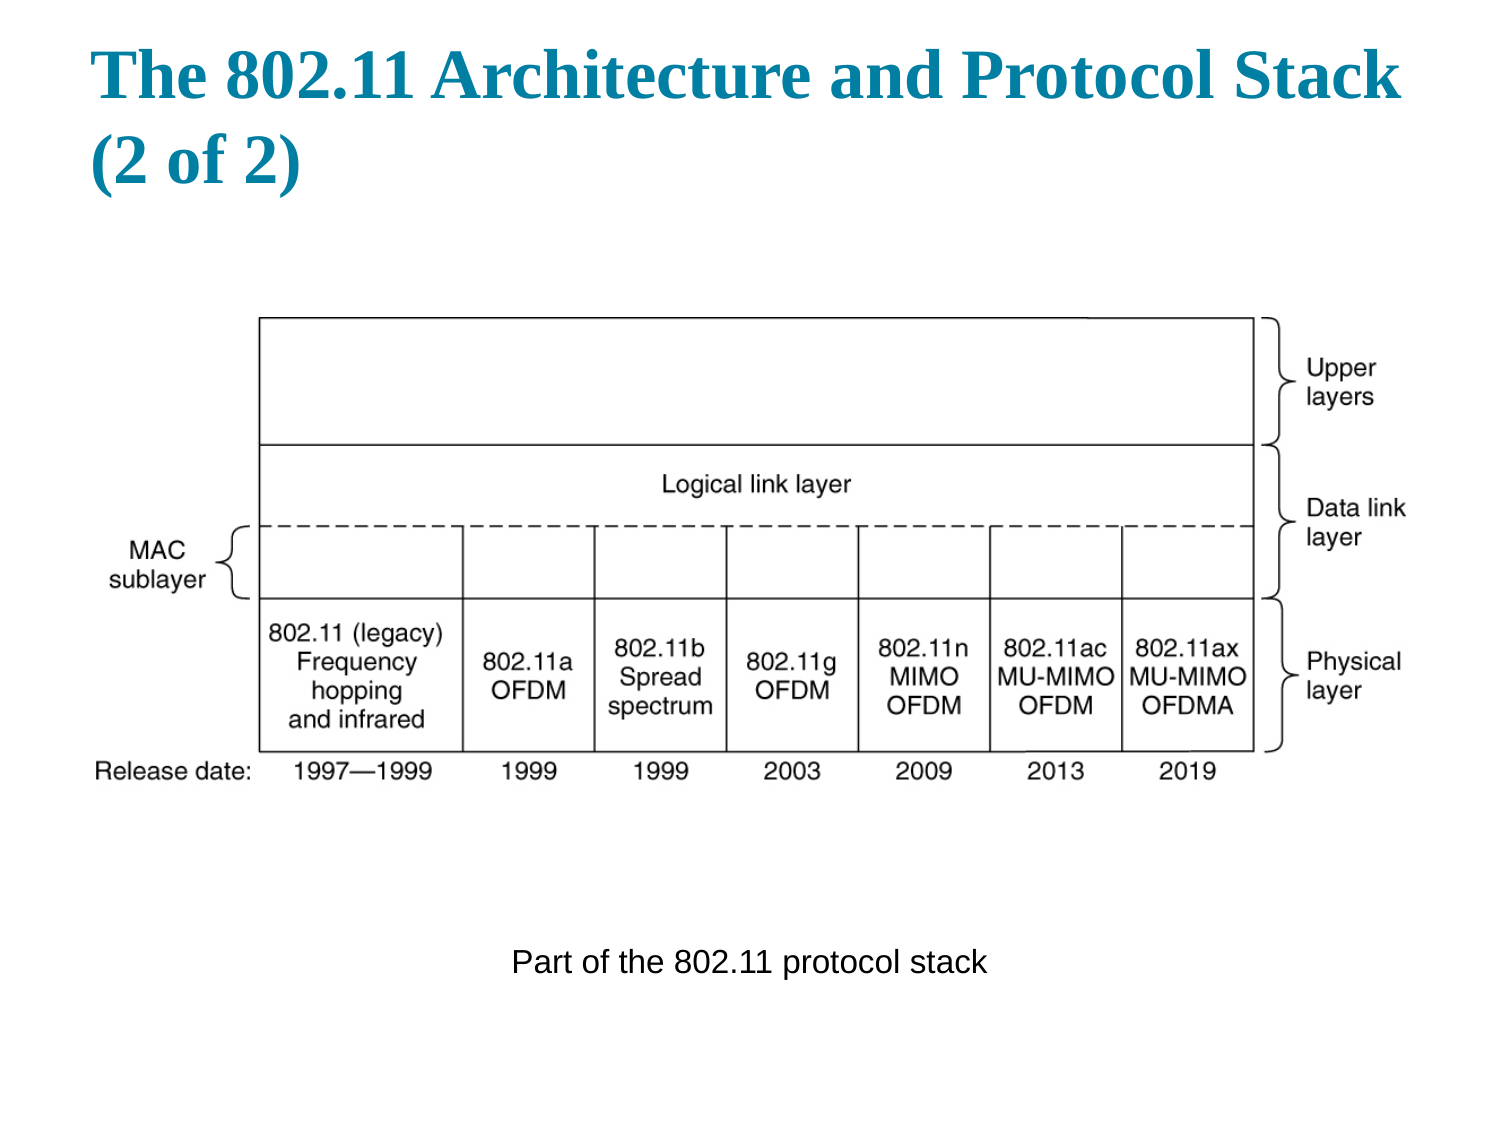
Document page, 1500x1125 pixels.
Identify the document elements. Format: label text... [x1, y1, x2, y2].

picture [94, 317, 1406, 792]
list Part of the 802.11 protocol stack [75, 828, 1425, 996]
title The 802.11 Architecture and Protocol Stack (2 of 2) [75, 37, 1425, 213]
